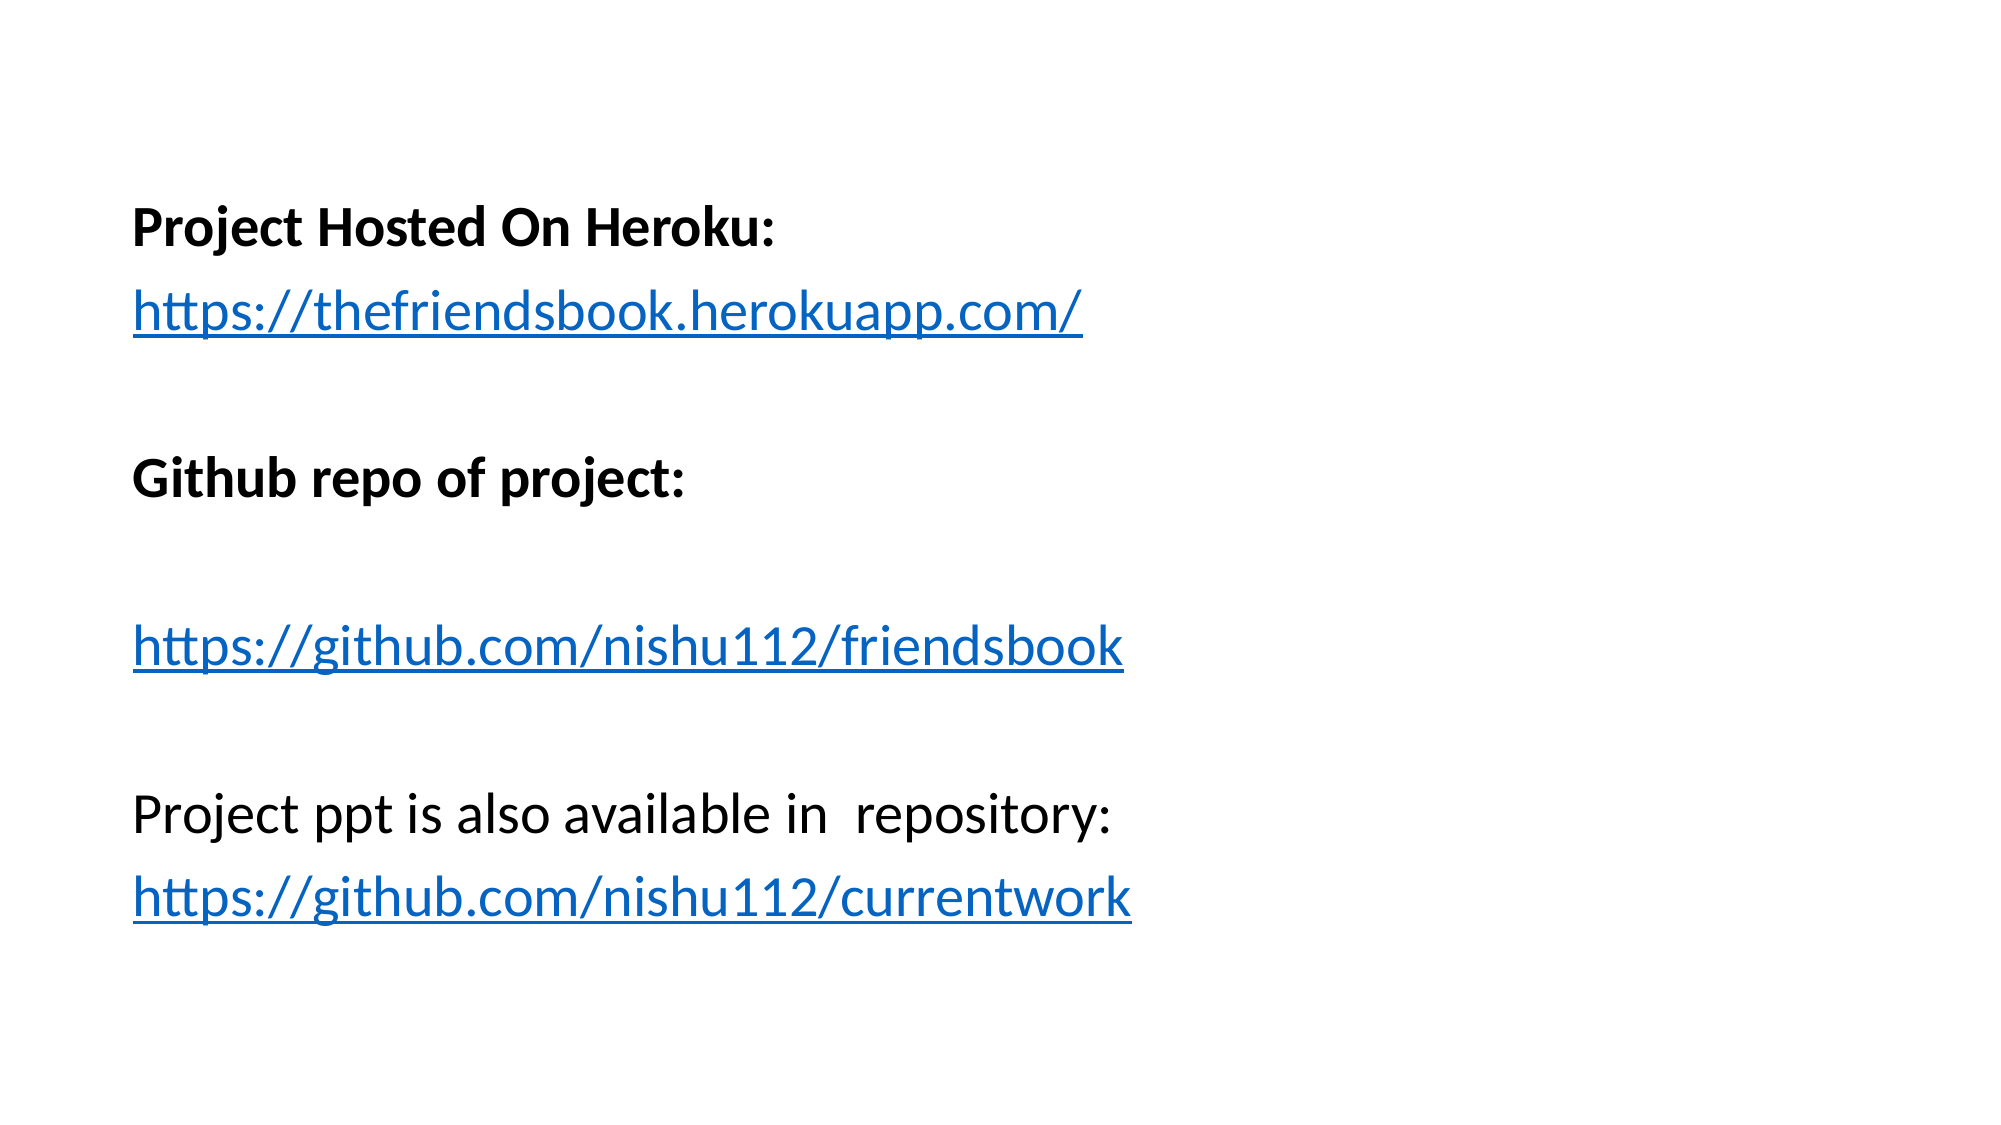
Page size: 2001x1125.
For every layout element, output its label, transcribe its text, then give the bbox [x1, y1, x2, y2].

list Project Hosted On Heroku: https://thefriendsbook.herokuapp.com/ Github repo of project: https://github.com/nishu112/friendsbook Project ppt is also available in repository: https://github.com/nishu112/currentwork [117, 188, 1843, 1046]
